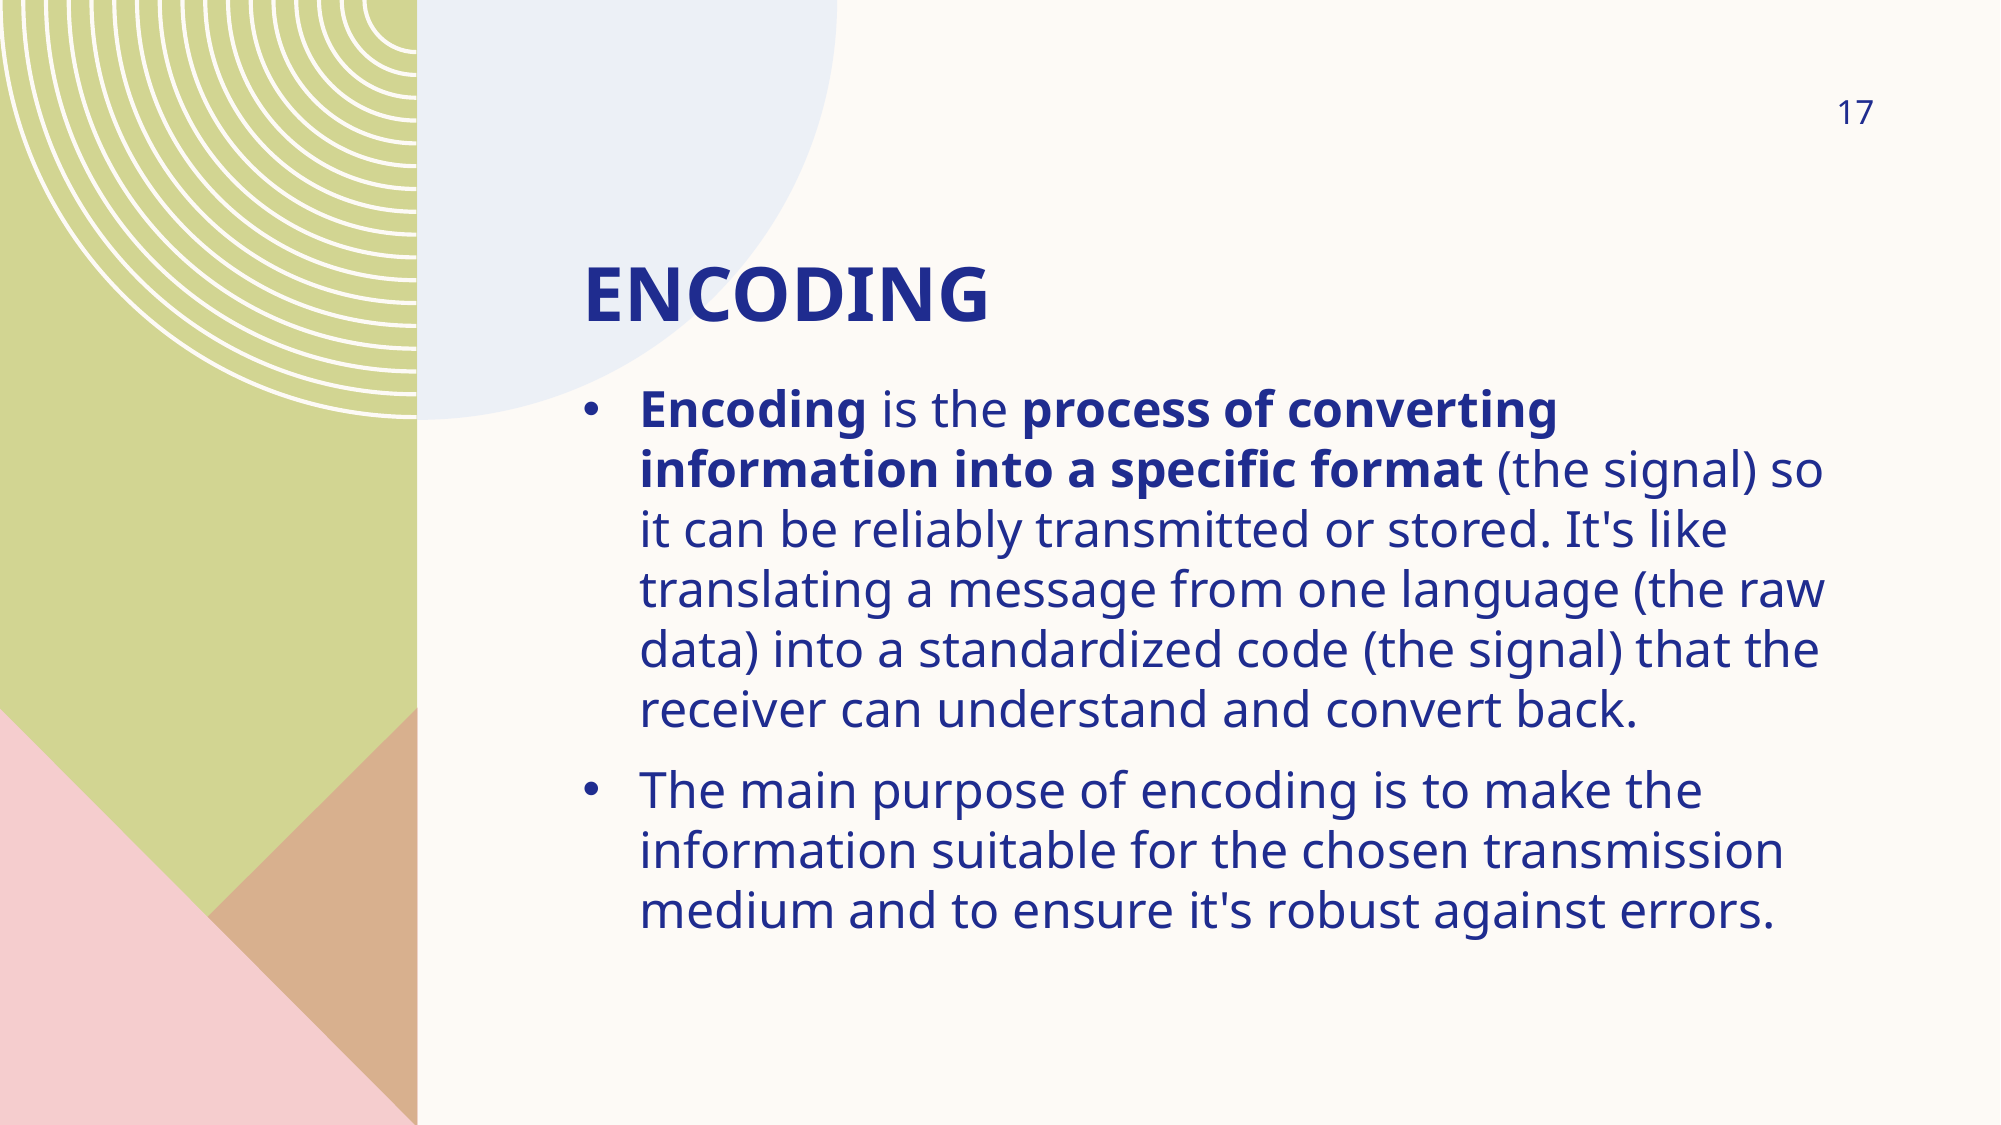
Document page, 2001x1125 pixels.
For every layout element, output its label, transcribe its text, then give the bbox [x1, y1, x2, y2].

title Encoding [567, 173, 1875, 337]
slide_number 17 [1699, 75, 1875, 153]
list Encoding is the process of converting information into a specific format (the signal) so it can be reliably transmitted or stored. It's like translating a message from one language (the raw data) into a standardized code (the signal) that the receiver can understand and convert back. The main purpose of encoding is to make the information suitable for the chosen transmission medium and to ensure it's robust against errors. [567, 377, 1875, 952]
